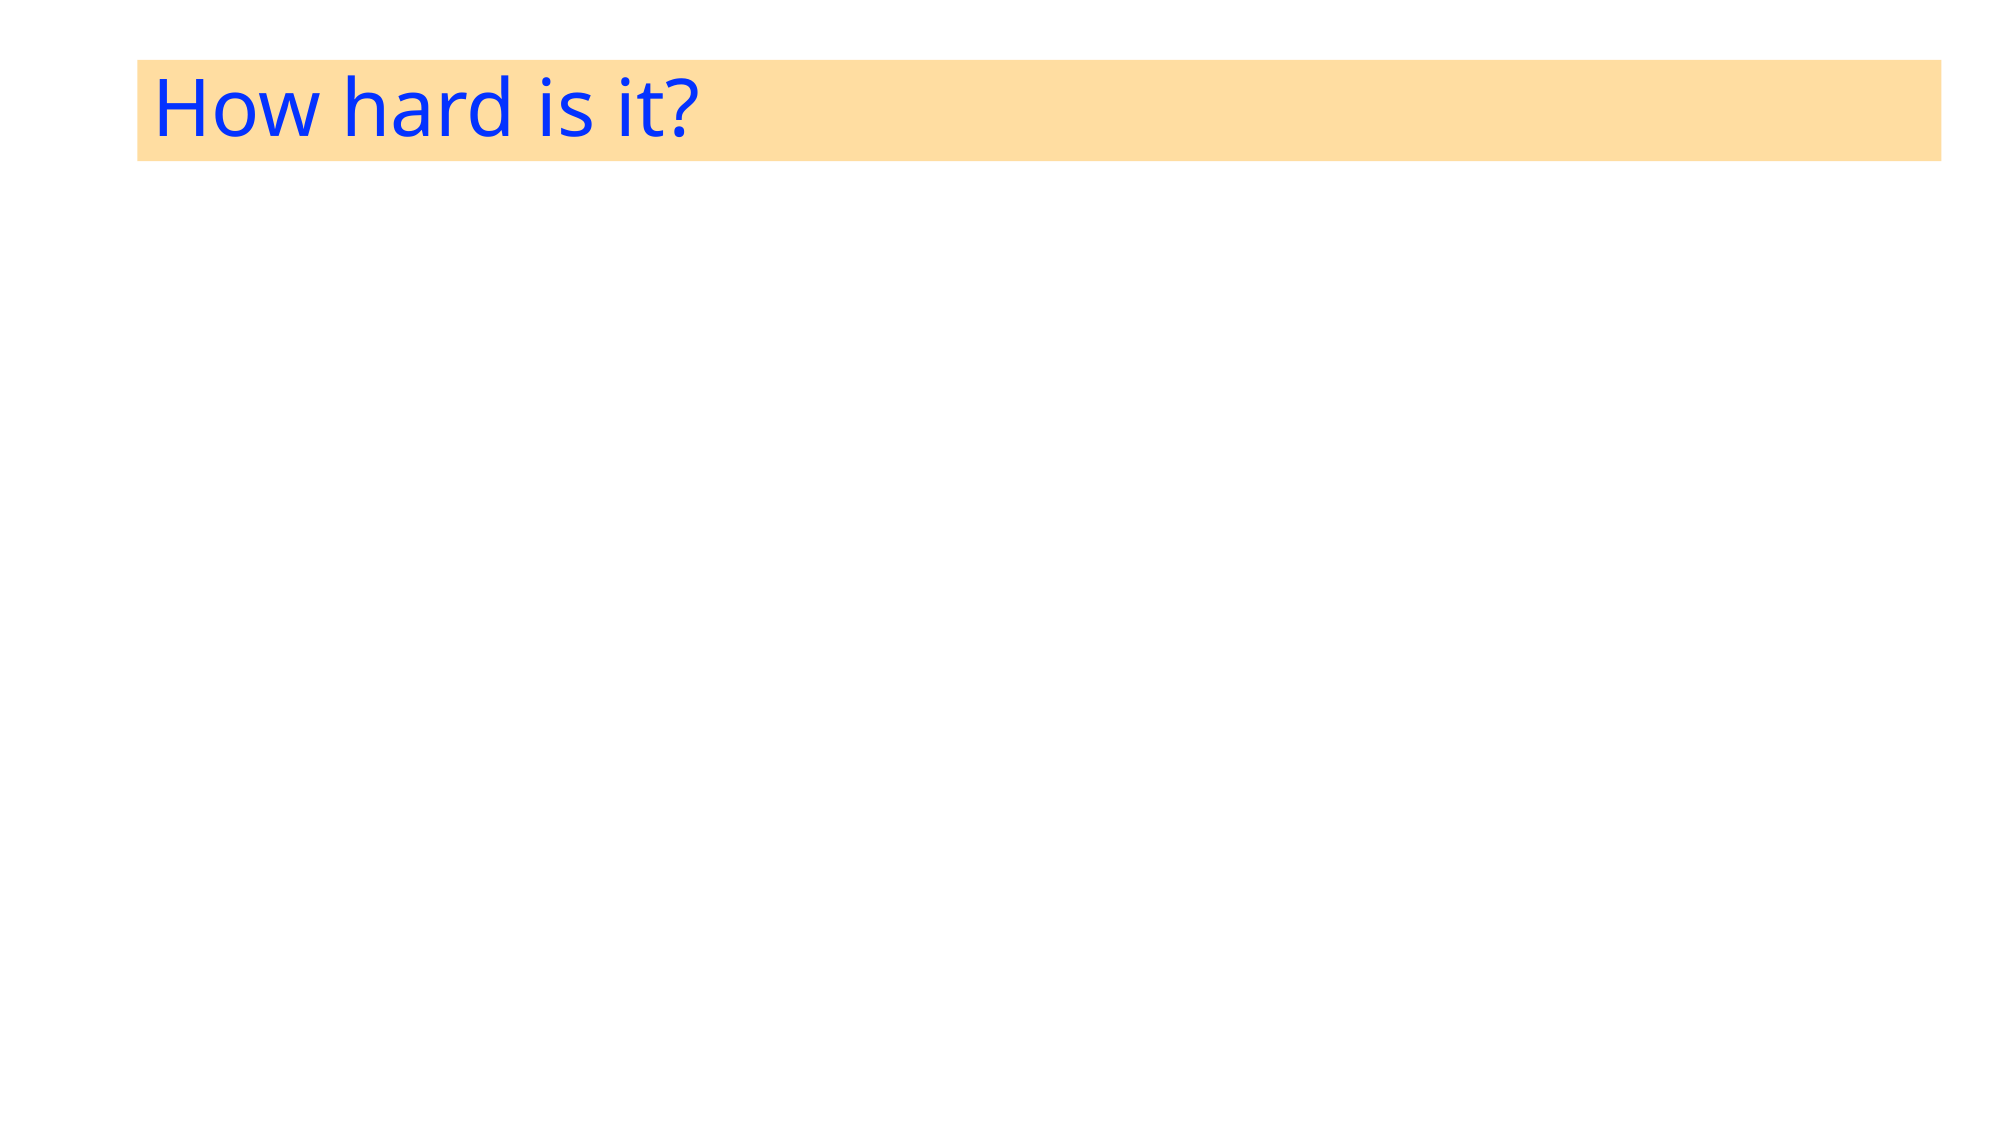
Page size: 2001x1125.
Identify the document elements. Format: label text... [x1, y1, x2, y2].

title How hard is it? [137, 59, 1942, 162]
